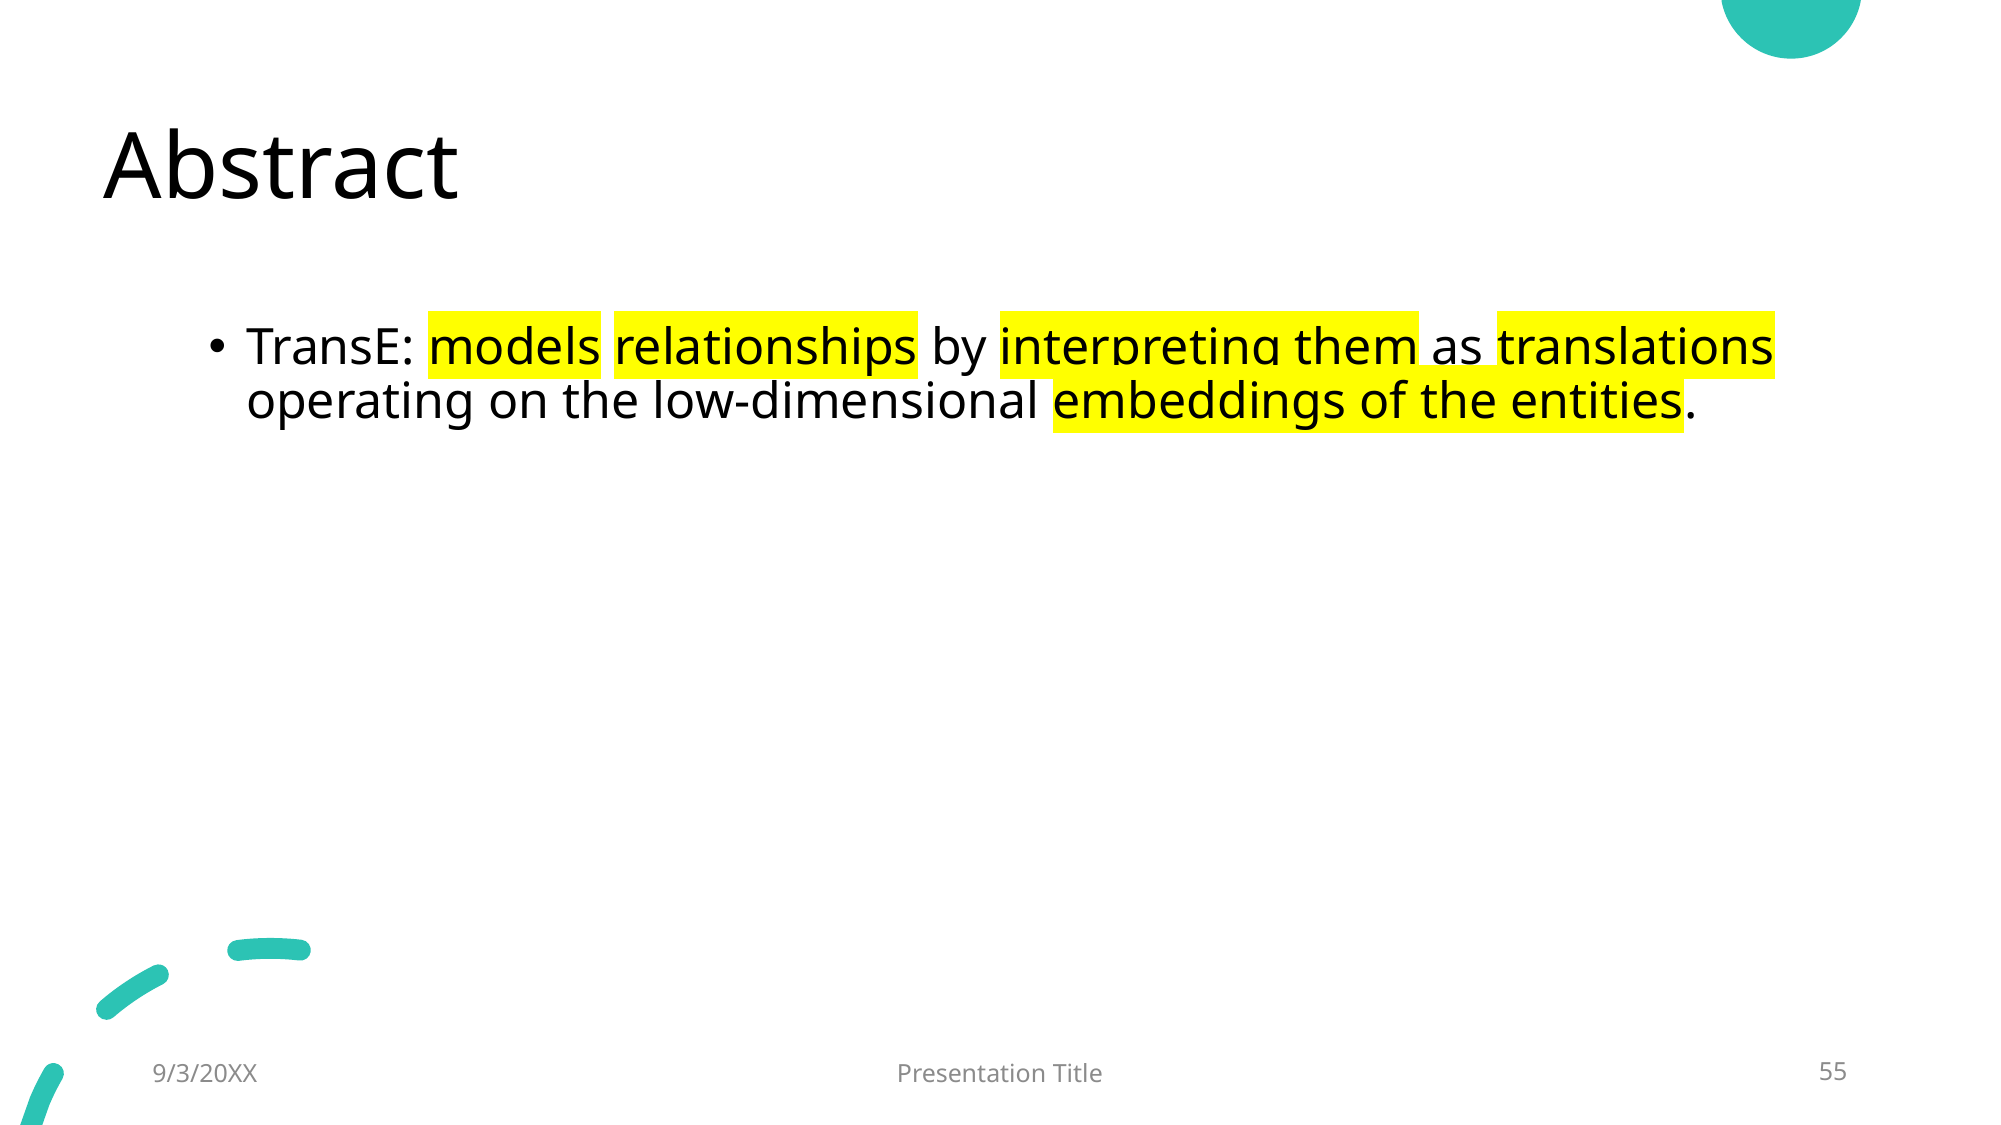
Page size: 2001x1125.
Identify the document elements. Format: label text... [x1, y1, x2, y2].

list TransE: models relationships by interpreting them as translations operating on the low-dimensional embeddings of the entities. [193, 313, 1806, 947]
slide_number 55 [1412, 1042, 1863, 1103]
footer Presentation Title [662, 1042, 1338, 1103]
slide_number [137, 1042, 588, 1103]
title Abstract [88, 59, 1814, 278]
